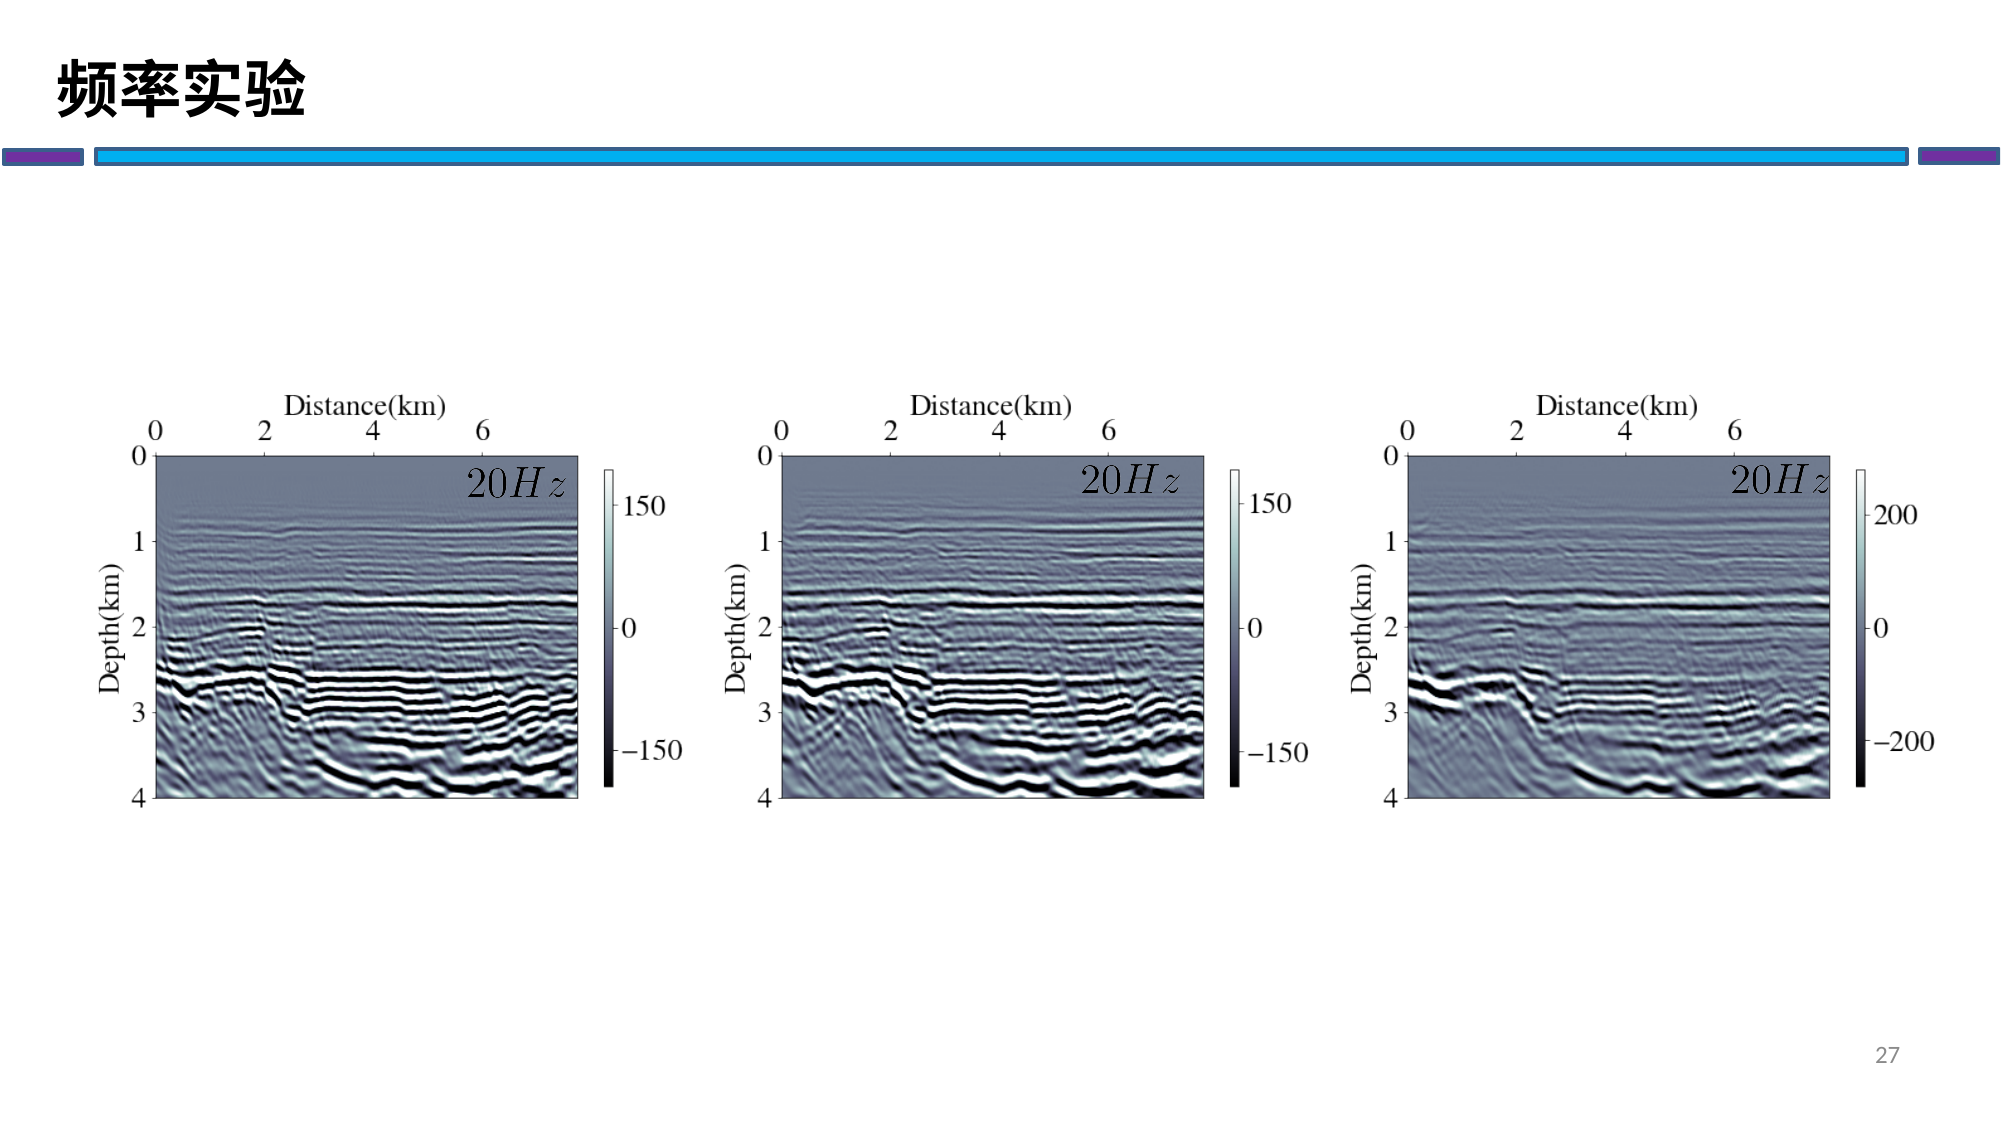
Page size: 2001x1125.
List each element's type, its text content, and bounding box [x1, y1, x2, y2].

picture [1342, 385, 1944, 823]
slide_number 27 [1448, 1023, 1916, 1084]
picture [90, 385, 692, 823]
picture [716, 385, 1318, 823]
text_box 频率实验 [42, 42, 327, 133]
